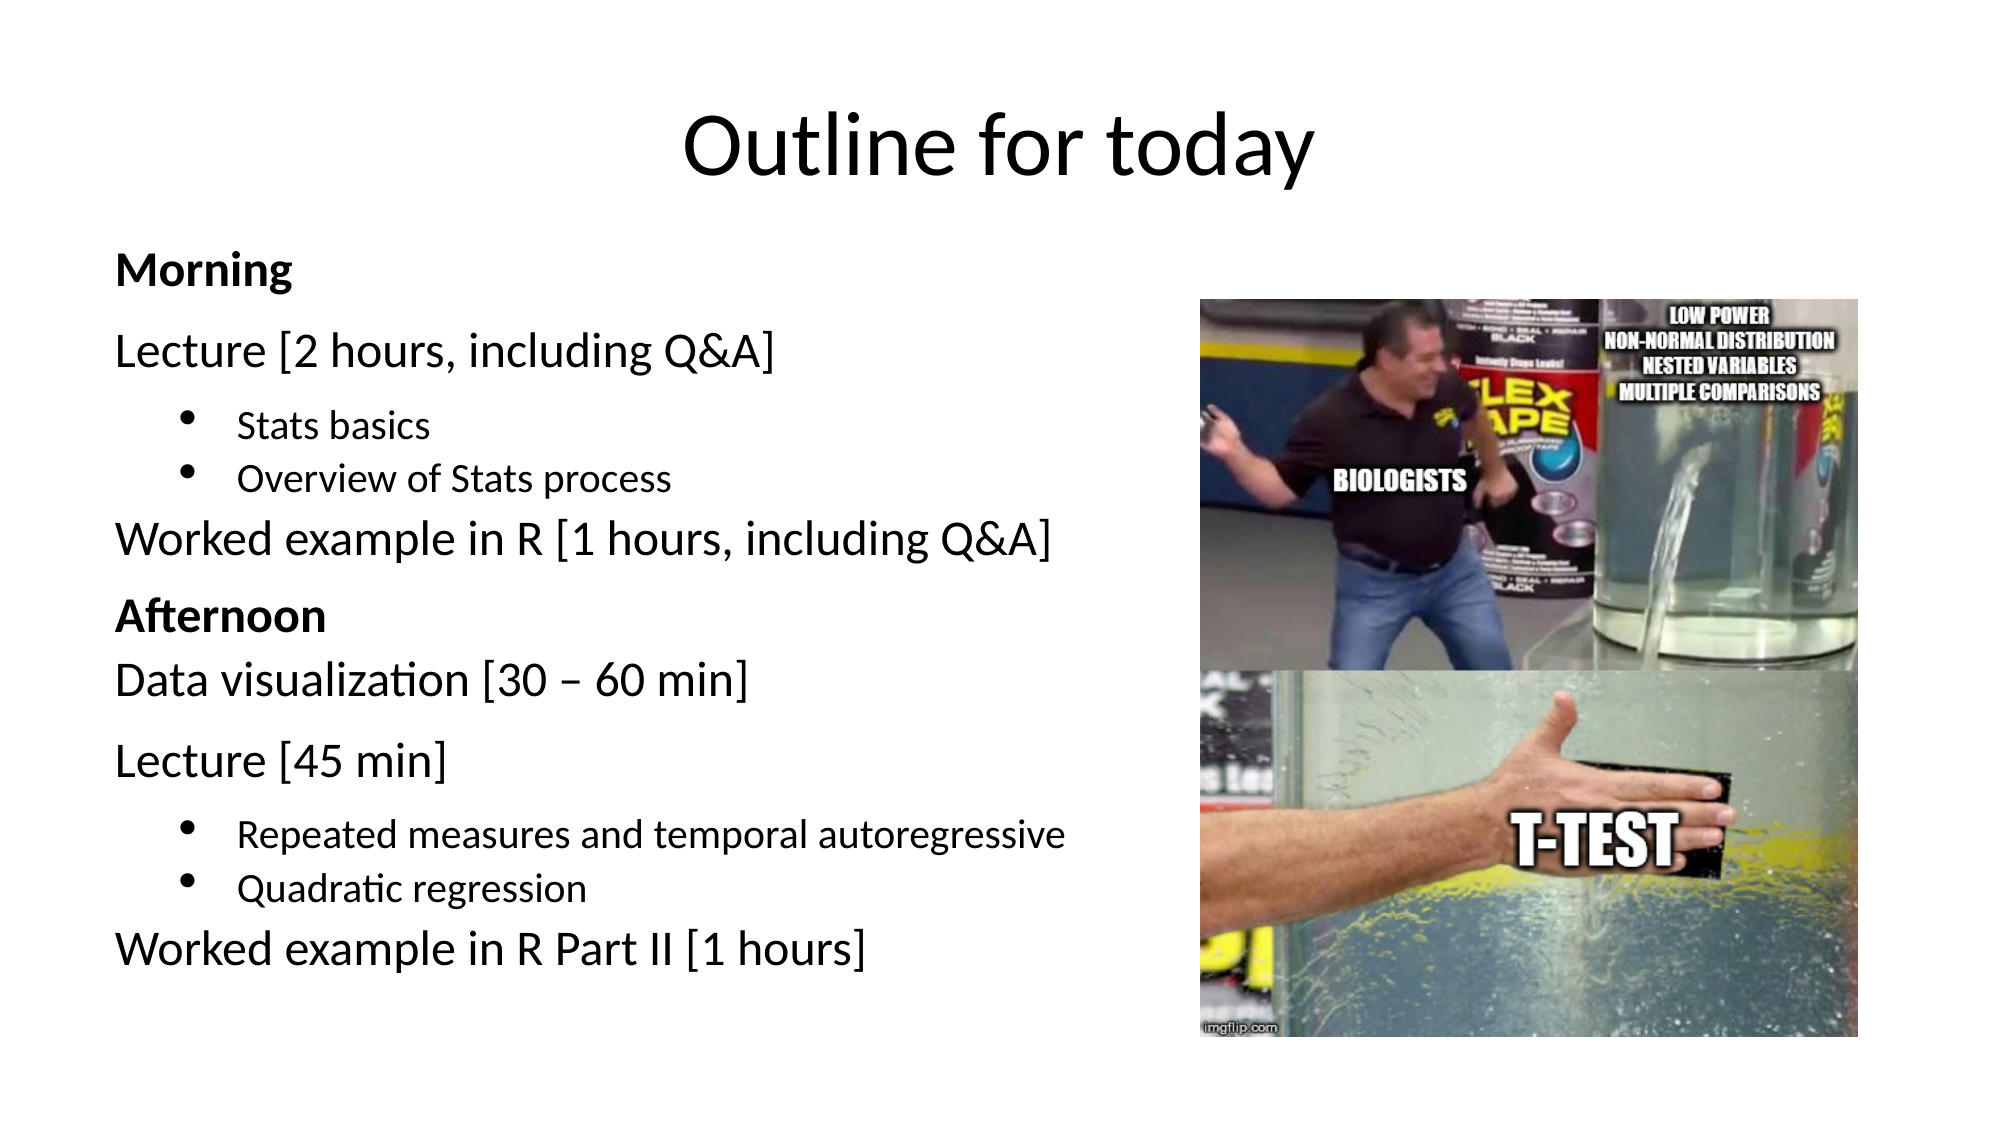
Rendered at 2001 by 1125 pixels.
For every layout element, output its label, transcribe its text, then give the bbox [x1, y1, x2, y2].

title Outline for today [99, 45, 1900, 224]
list Morning Lecture [2 hours, including Q&A] Stats basics Overview of Stats process Worked example in R [1 hours, including Q&A] Afternoon Data visualization [30 – 60 min] Lecture [45 min] Repeated measures and temporal autoregressive Quadratic regression Worked example in R Part II [1 hours] [99, 224, 1900, 1043]
picture [1199, 299, 1859, 1037]
